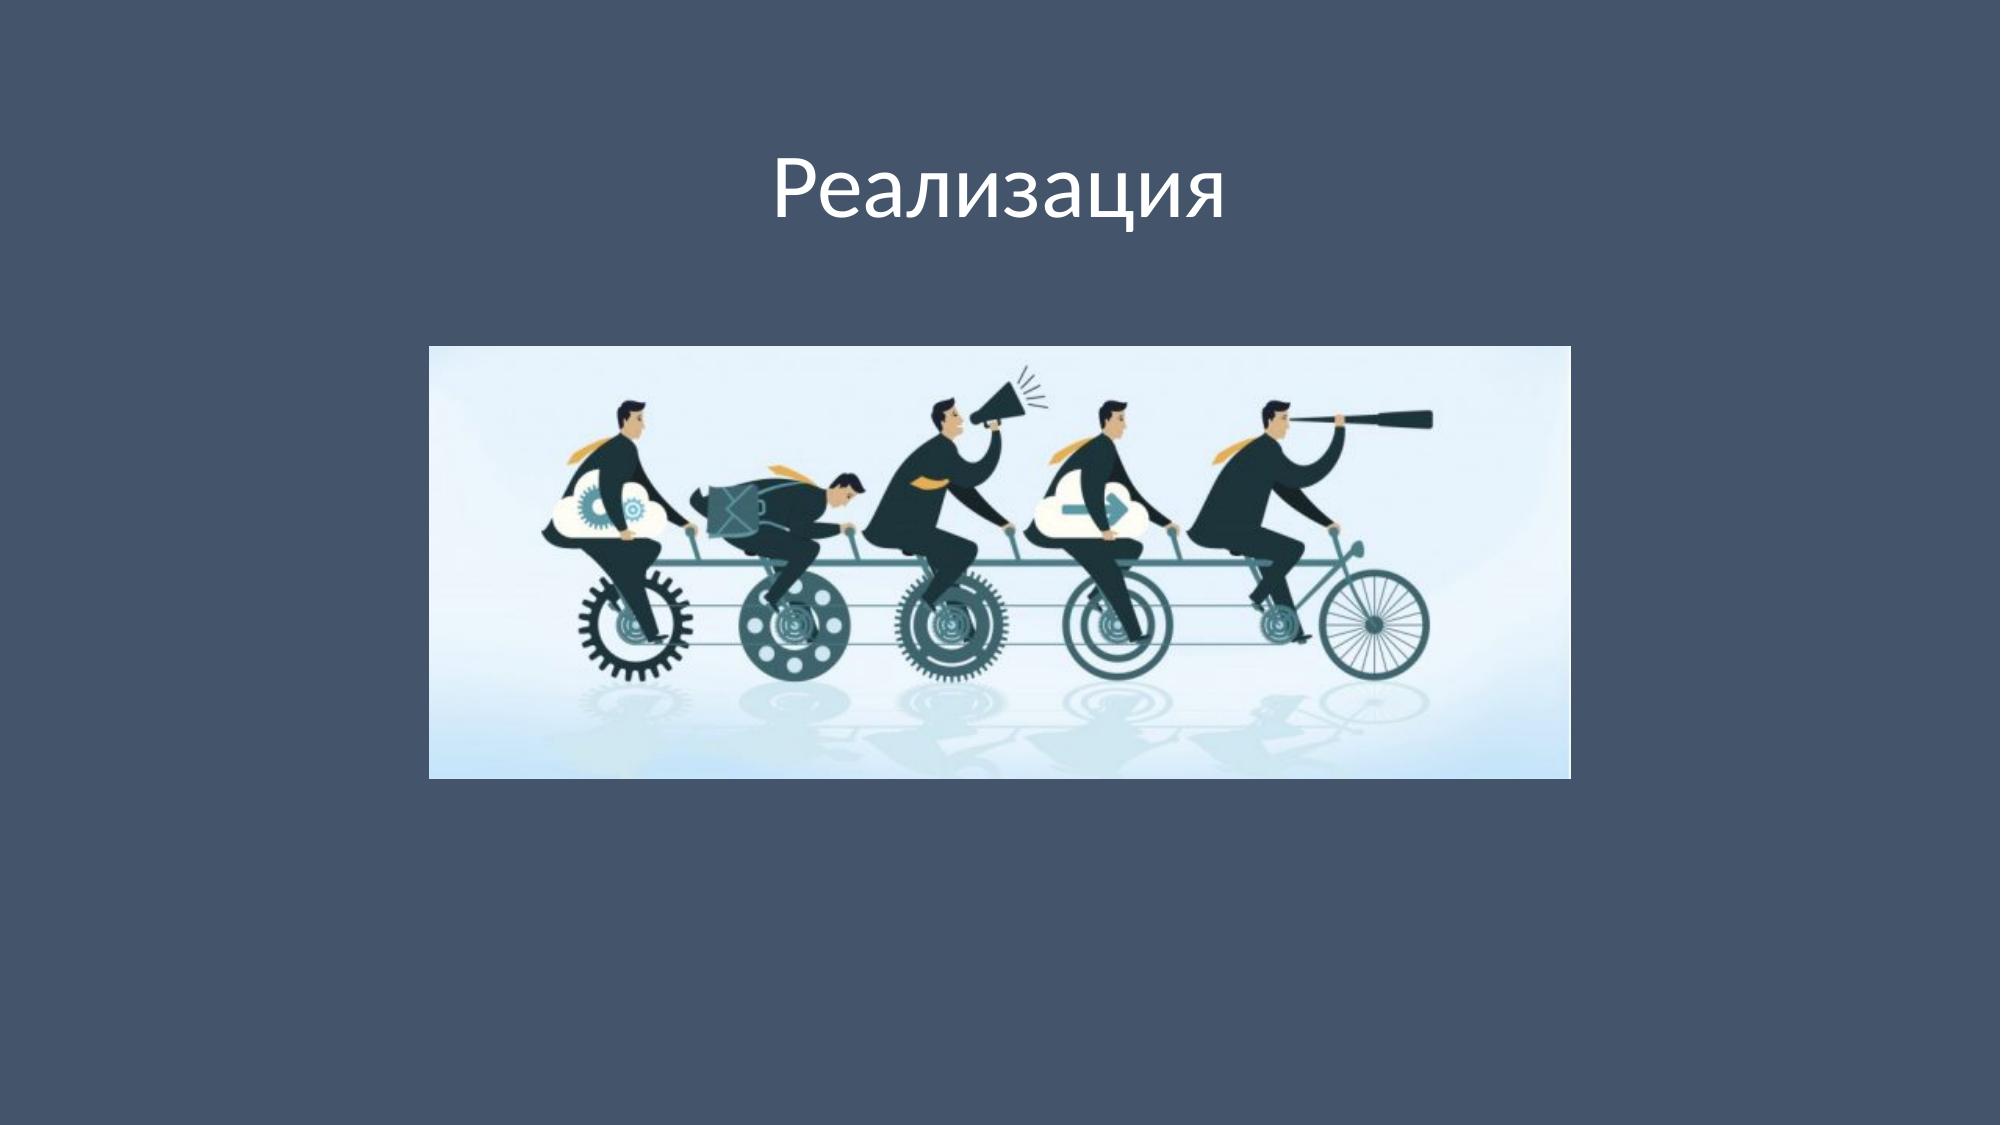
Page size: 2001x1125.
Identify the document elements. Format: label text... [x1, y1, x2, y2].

title Реализация [137, 79, 1863, 297]
picture [429, 346, 1571, 779]
